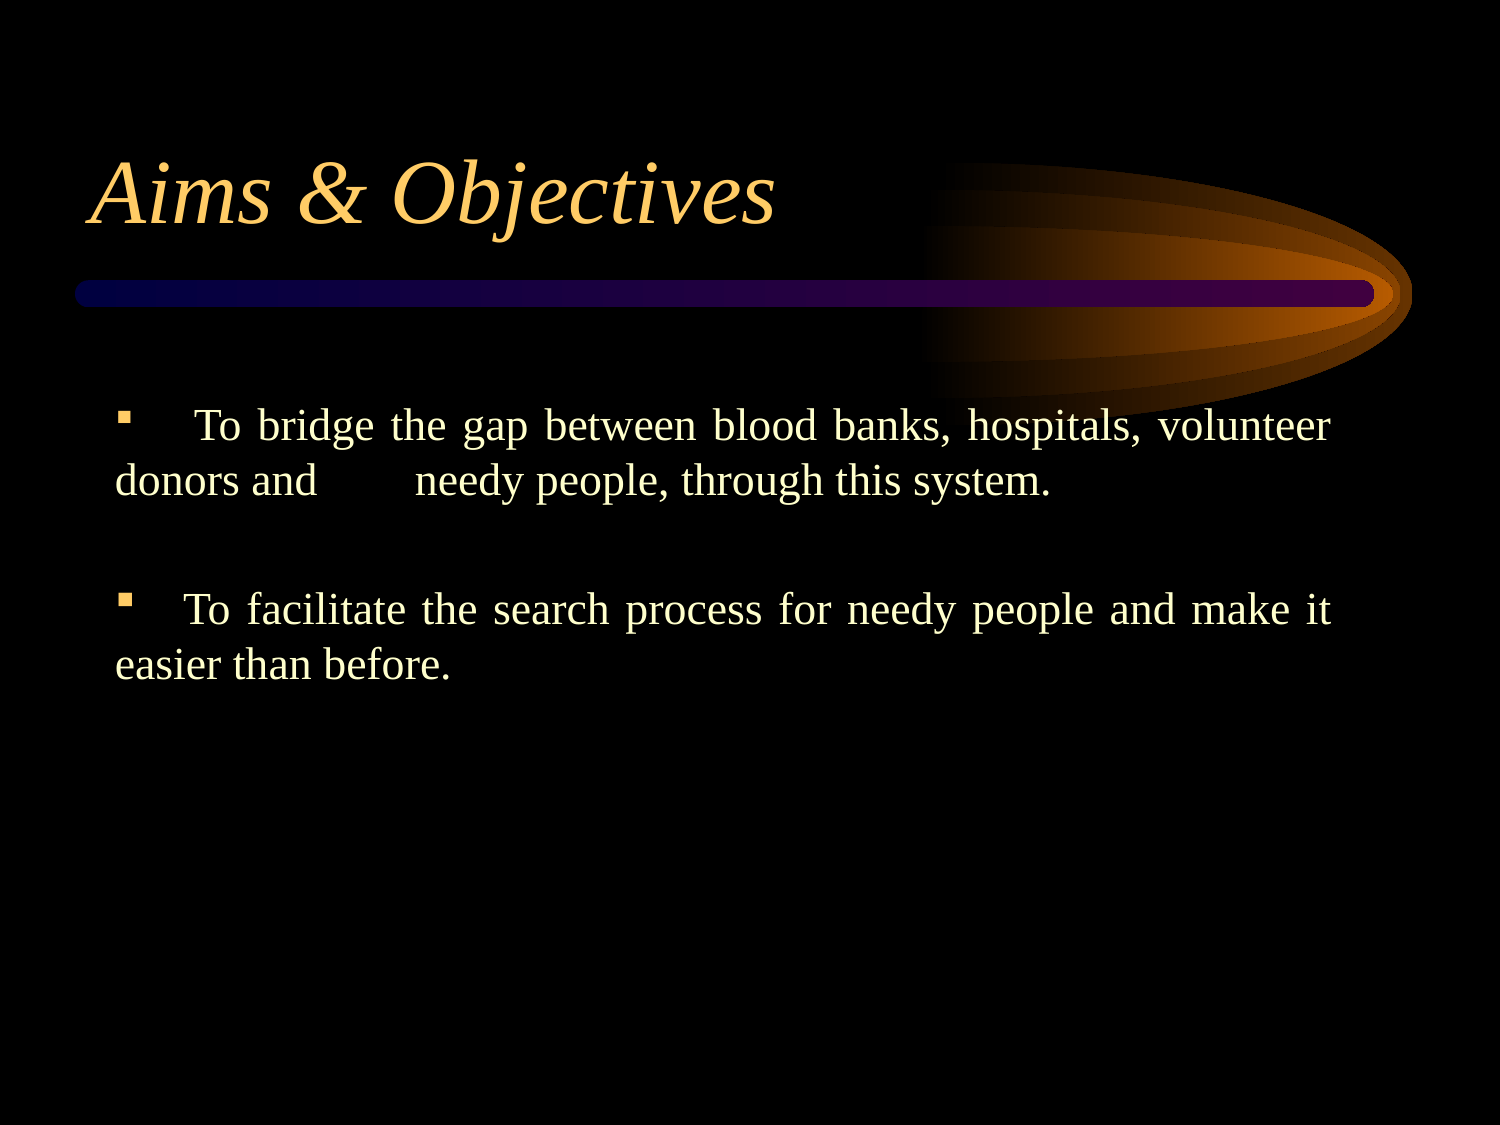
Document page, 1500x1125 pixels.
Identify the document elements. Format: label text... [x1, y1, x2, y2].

title Aims & Objectives [74, 62, 1351, 251]
list To bridge the gap between blood banks, hospitals, volunteer donors and needy people, through this system. To facilitate the search process for needy people and make it easier than before. [99, 387, 1388, 951]
